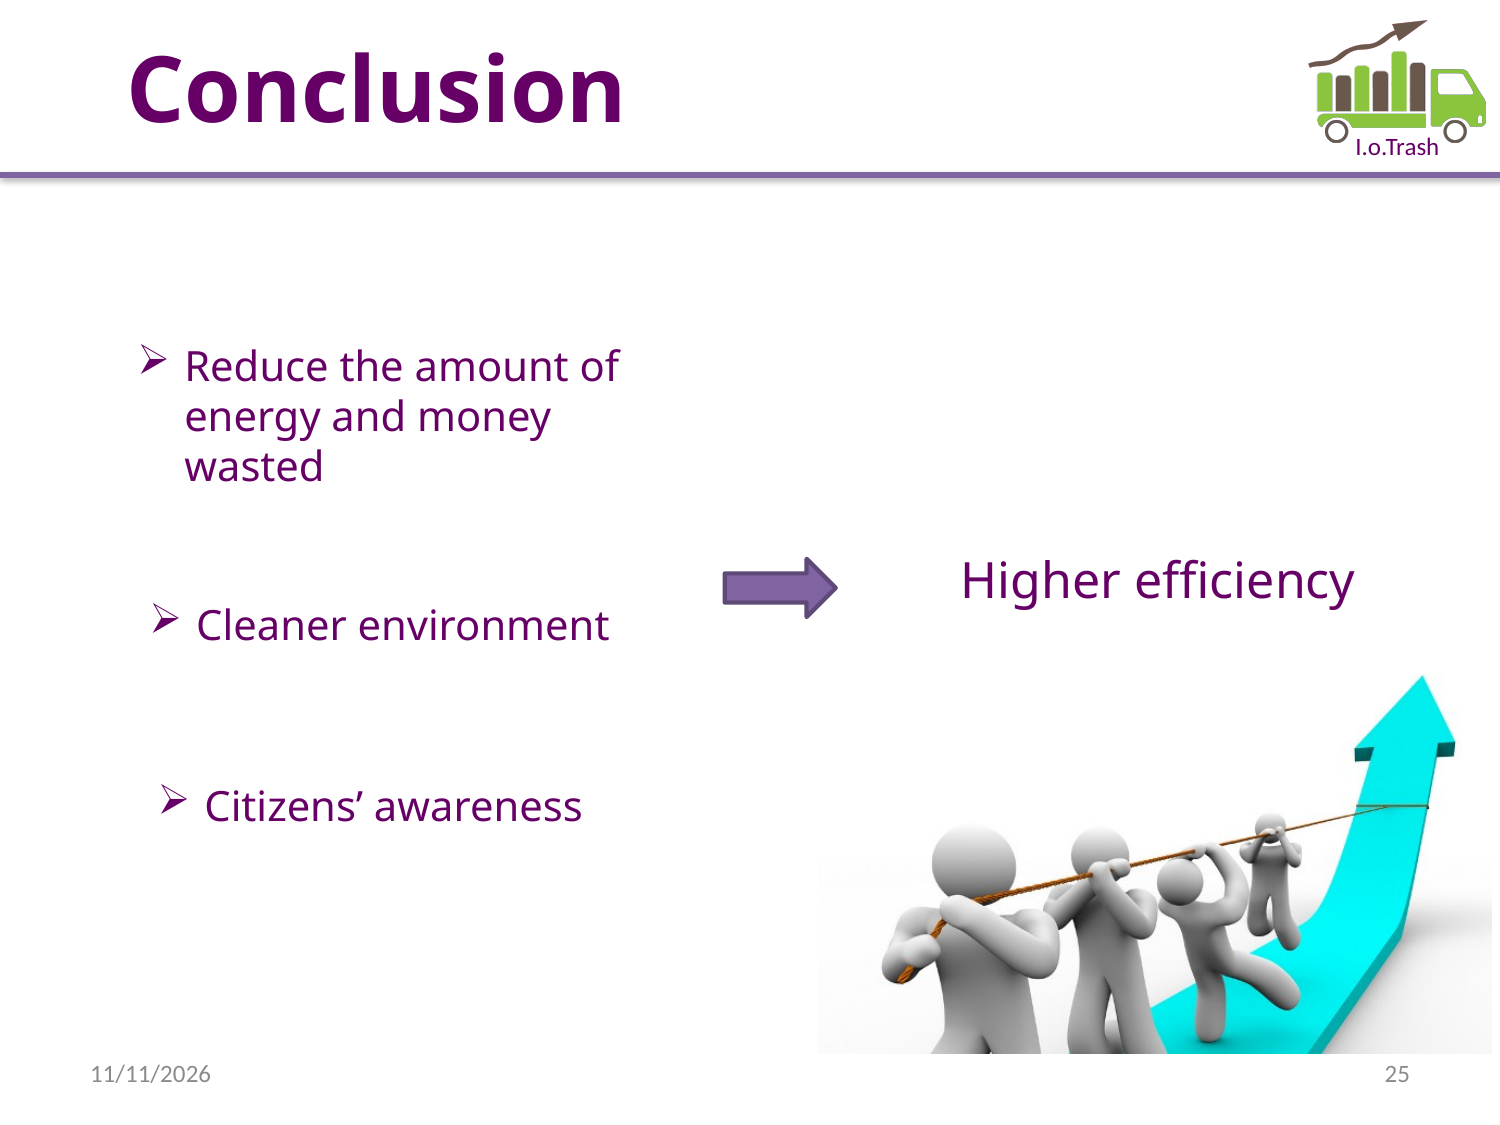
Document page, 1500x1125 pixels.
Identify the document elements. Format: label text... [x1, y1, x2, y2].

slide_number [75, 1042, 425, 1103]
text_box Cleaner environment [134, 591, 625, 657]
text_box [722, 556, 838, 620]
picture [818, 673, 1492, 1055]
text_box Conclusion [111, 23, 643, 149]
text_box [1302, 13, 1500, 166]
text_box Reduce the amount of energy and money wasted [122, 332, 644, 497]
slide_number 25 [1074, 1061, 1425, 1103]
text_box Citizens’ awareness [142, 771, 599, 837]
text_box Higher efficiency [945, 541, 1371, 617]
